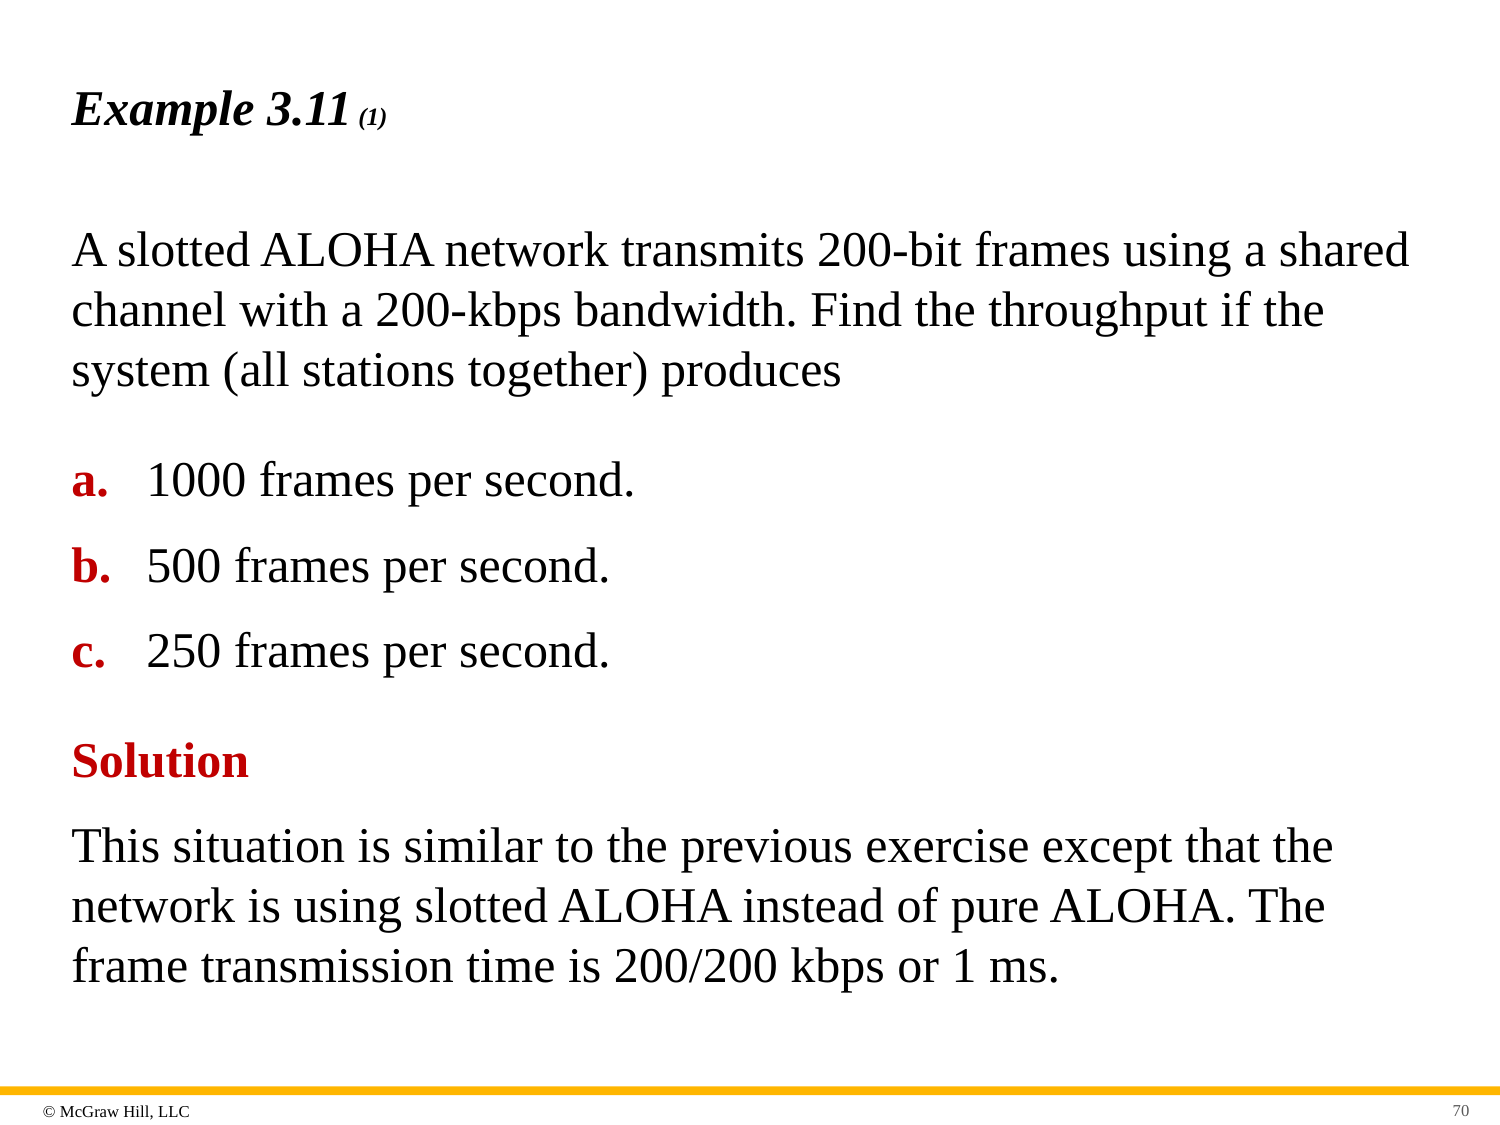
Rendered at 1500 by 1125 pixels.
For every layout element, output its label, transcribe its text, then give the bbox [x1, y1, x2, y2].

list A slotted ALOHA network transmits 200-bit frames using a shared channel with a 200-kbps bandwidth. Find the throughput if the system (all stations together) produces a. 1000 frames per second. b. 500 frames per second. c. 250 frames per second. Solution This situation is similar to the previous exercise except that the network is using slotted ALOHA instead of pure ALOHA. The frame transmission time is 200/200 kbps or 1 ms. [56, 209, 1444, 1026]
slide_number 70 [1418, 1096, 1477, 1123]
title Example 3.11 (1) [56, 50, 1444, 162]
